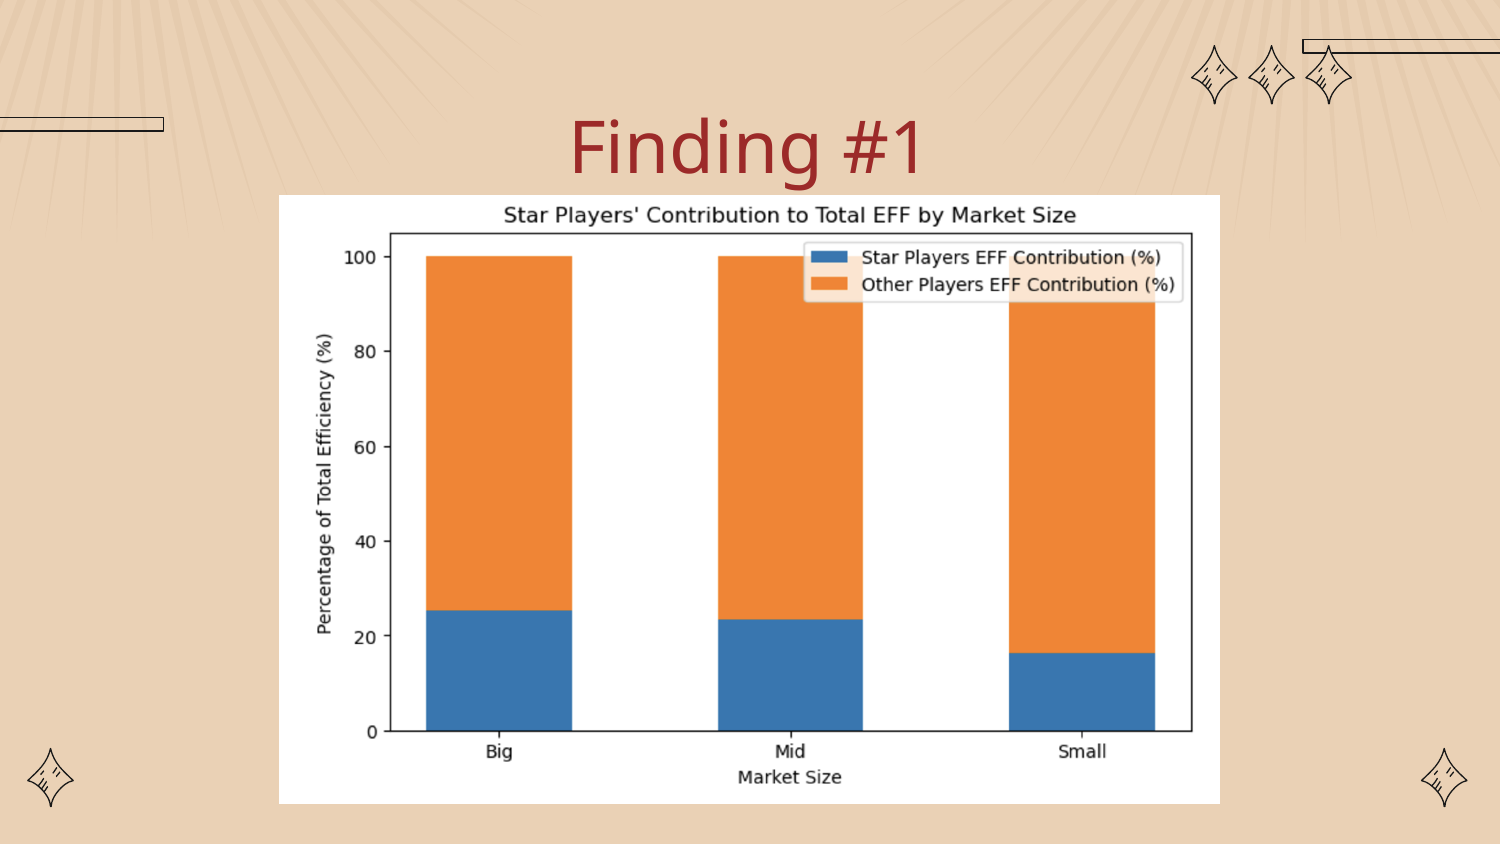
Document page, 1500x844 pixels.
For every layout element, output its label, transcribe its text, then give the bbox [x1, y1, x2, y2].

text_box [1304, 44, 1353, 105]
title Finding #1 [118, 72, 1382, 167]
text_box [1190, 44, 1239, 105]
picture [279, 194, 1221, 804]
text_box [1247, 44, 1296, 105]
